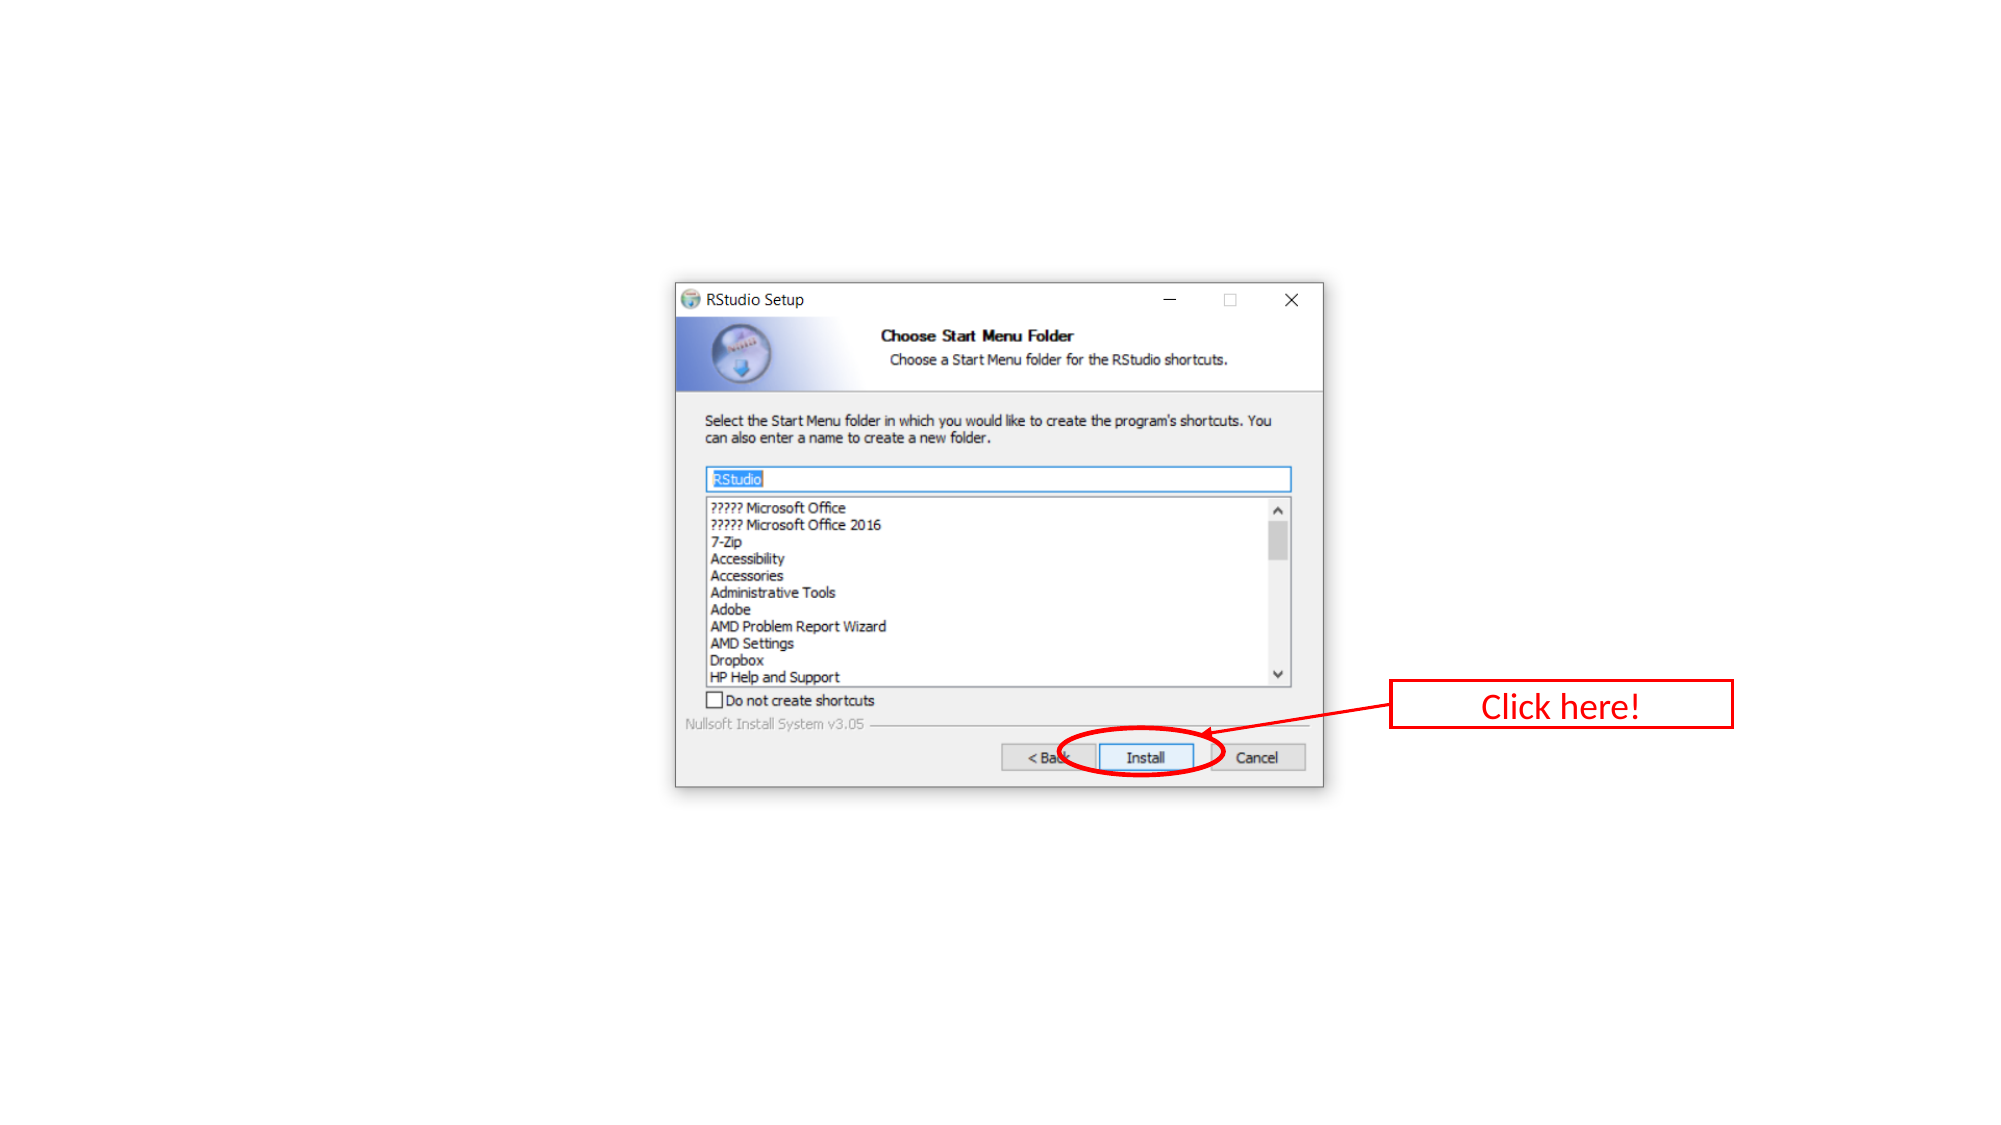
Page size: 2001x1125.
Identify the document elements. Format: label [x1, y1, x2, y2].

picture [590, 222, 1752, 891]
text_box [1199, 704, 1392, 735]
